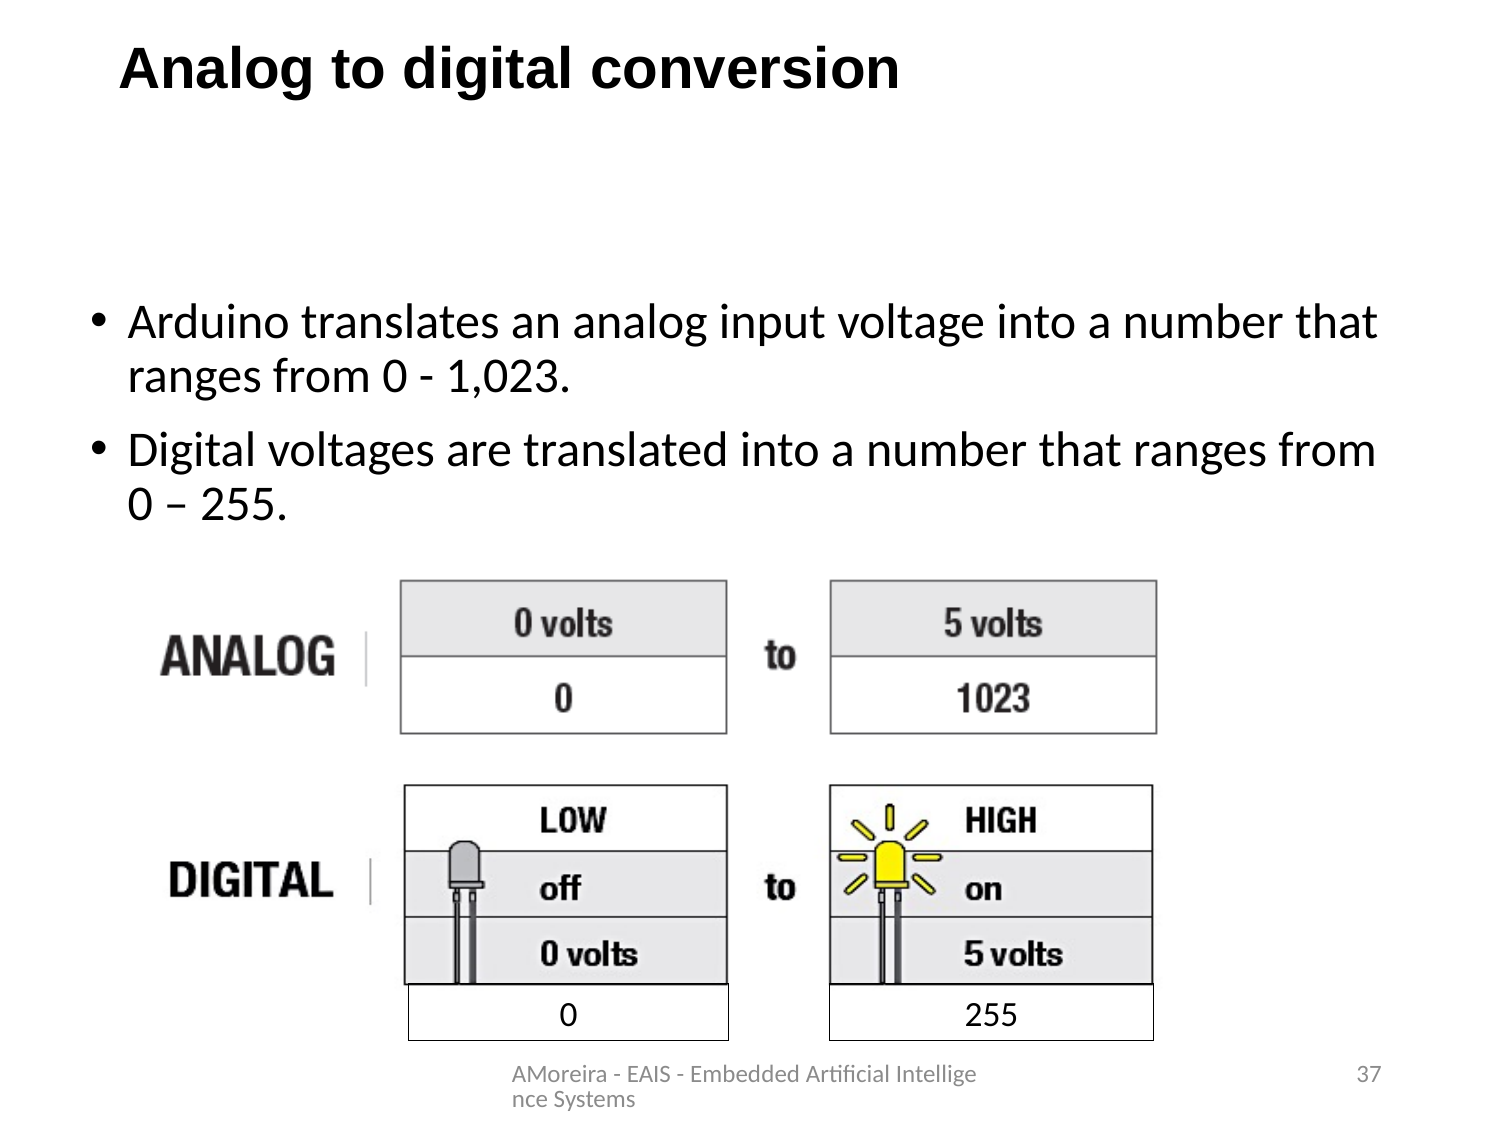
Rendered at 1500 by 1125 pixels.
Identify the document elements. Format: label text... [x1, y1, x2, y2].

picture [146, 549, 1188, 1008]
slide_number 37 [1059, 1042, 1397, 1103]
text_box 0 [408, 1008, 729, 1041]
title Analog to digital conversion [103, 3, 1397, 137]
footer AMoreira - EAIS - Embedded Artificial Intelligence Systems [496, 1042, 1004, 1103]
text_box 255 [829, 1008, 1154, 1041]
list Arduino translates an analog input voltage into a number that ranges from 0 - 1,023. Digital voltages are translated into a number that ranges from 0 – 255. [75, 287, 1403, 1005]
